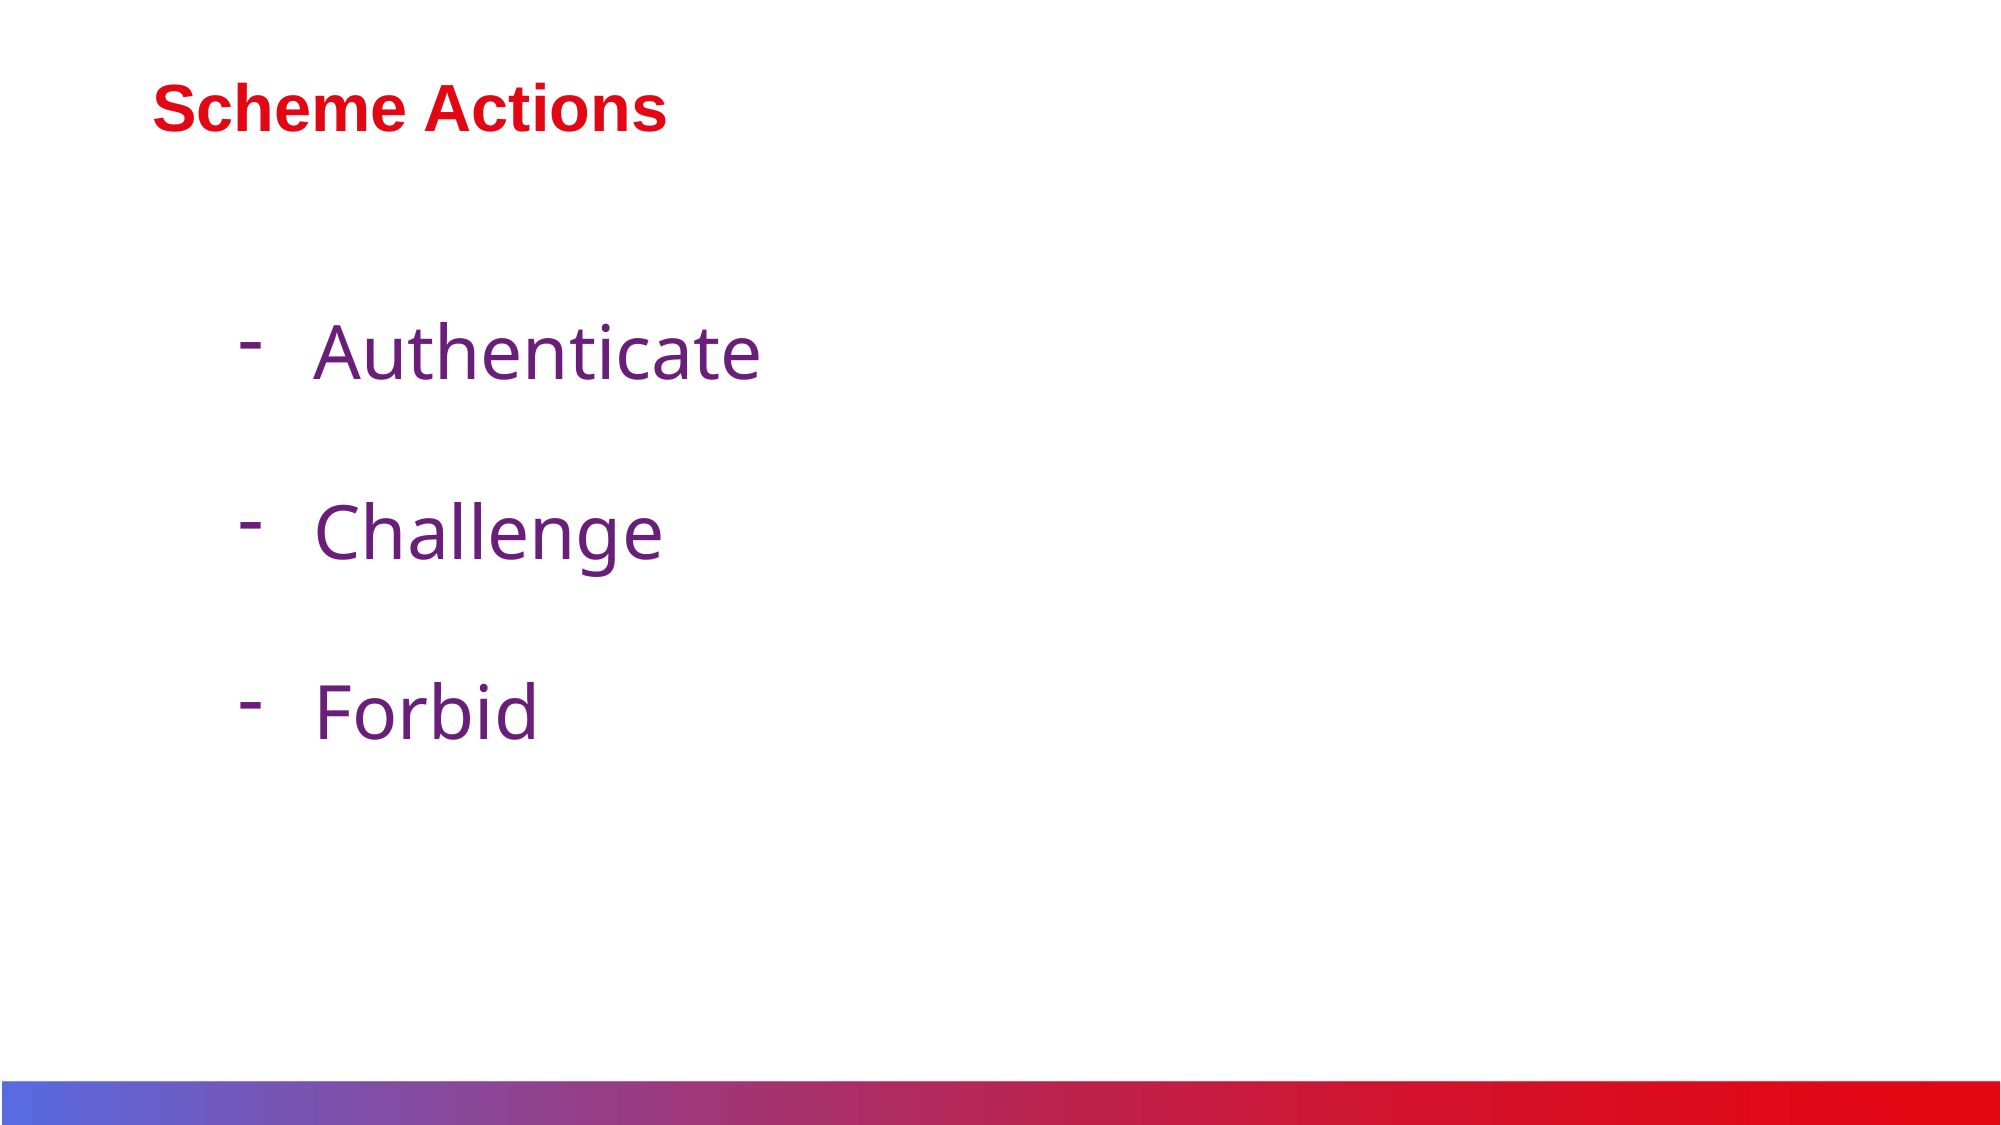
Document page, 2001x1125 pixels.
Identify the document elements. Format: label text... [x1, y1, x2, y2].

title Scheme Actions [137, 66, 1863, 155]
picture [0, 0, 2001, 1125]
text_box Authenticate Challenge Forbid [223, 207, 778, 762]
